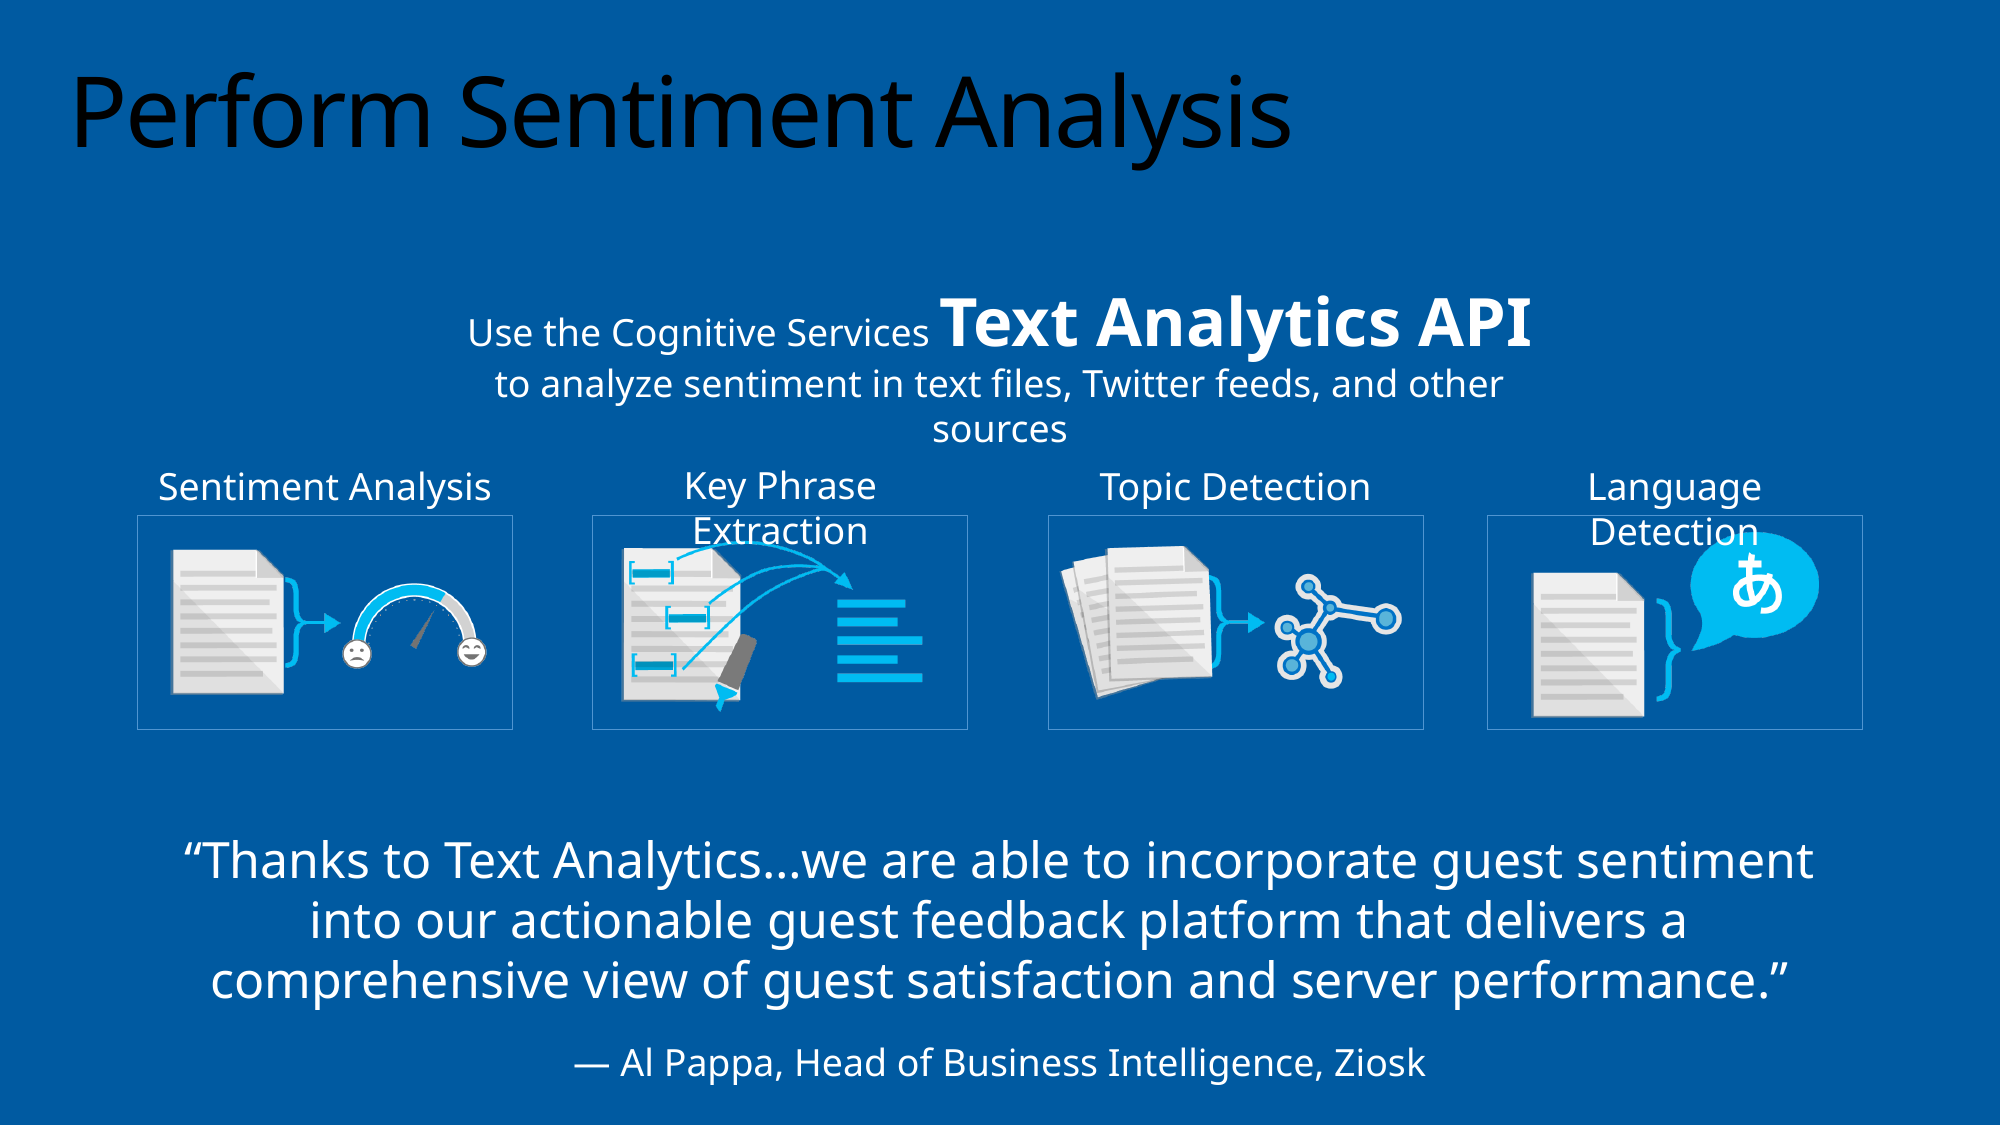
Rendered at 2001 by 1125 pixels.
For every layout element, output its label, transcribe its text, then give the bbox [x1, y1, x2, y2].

text_box [0, 798, 2000, 1125]
text_box Sentiment Analysis [137, 455, 513, 515]
text_box Topic Detection [1048, 455, 1424, 515]
picture [137, 515, 513, 730]
picture [1486, 515, 1863, 730]
text_box Language Detection [1487, 455, 1863, 515]
text_box “Thanks to Text Analytics…we are able to incorporate guest sentiment into our actionable guest feedback platform that delivers a comprehensive view of guest satisfaction and server performance.” — Al Pappa, Head of Business Intelligence, Ziosk [137, 821, 1863, 1091]
title Perform Sentiment Analysis [44, 47, 1957, 196]
picture [1047, 515, 1424, 730]
text_box Use the Cognitive Services Text Analytics API to analyze sentiment in text files, Twitter feeds, and other sources [431, 272, 1569, 457]
text_box Key Phrase Extraction [576, 454, 985, 560]
picture [592, 515, 969, 730]
